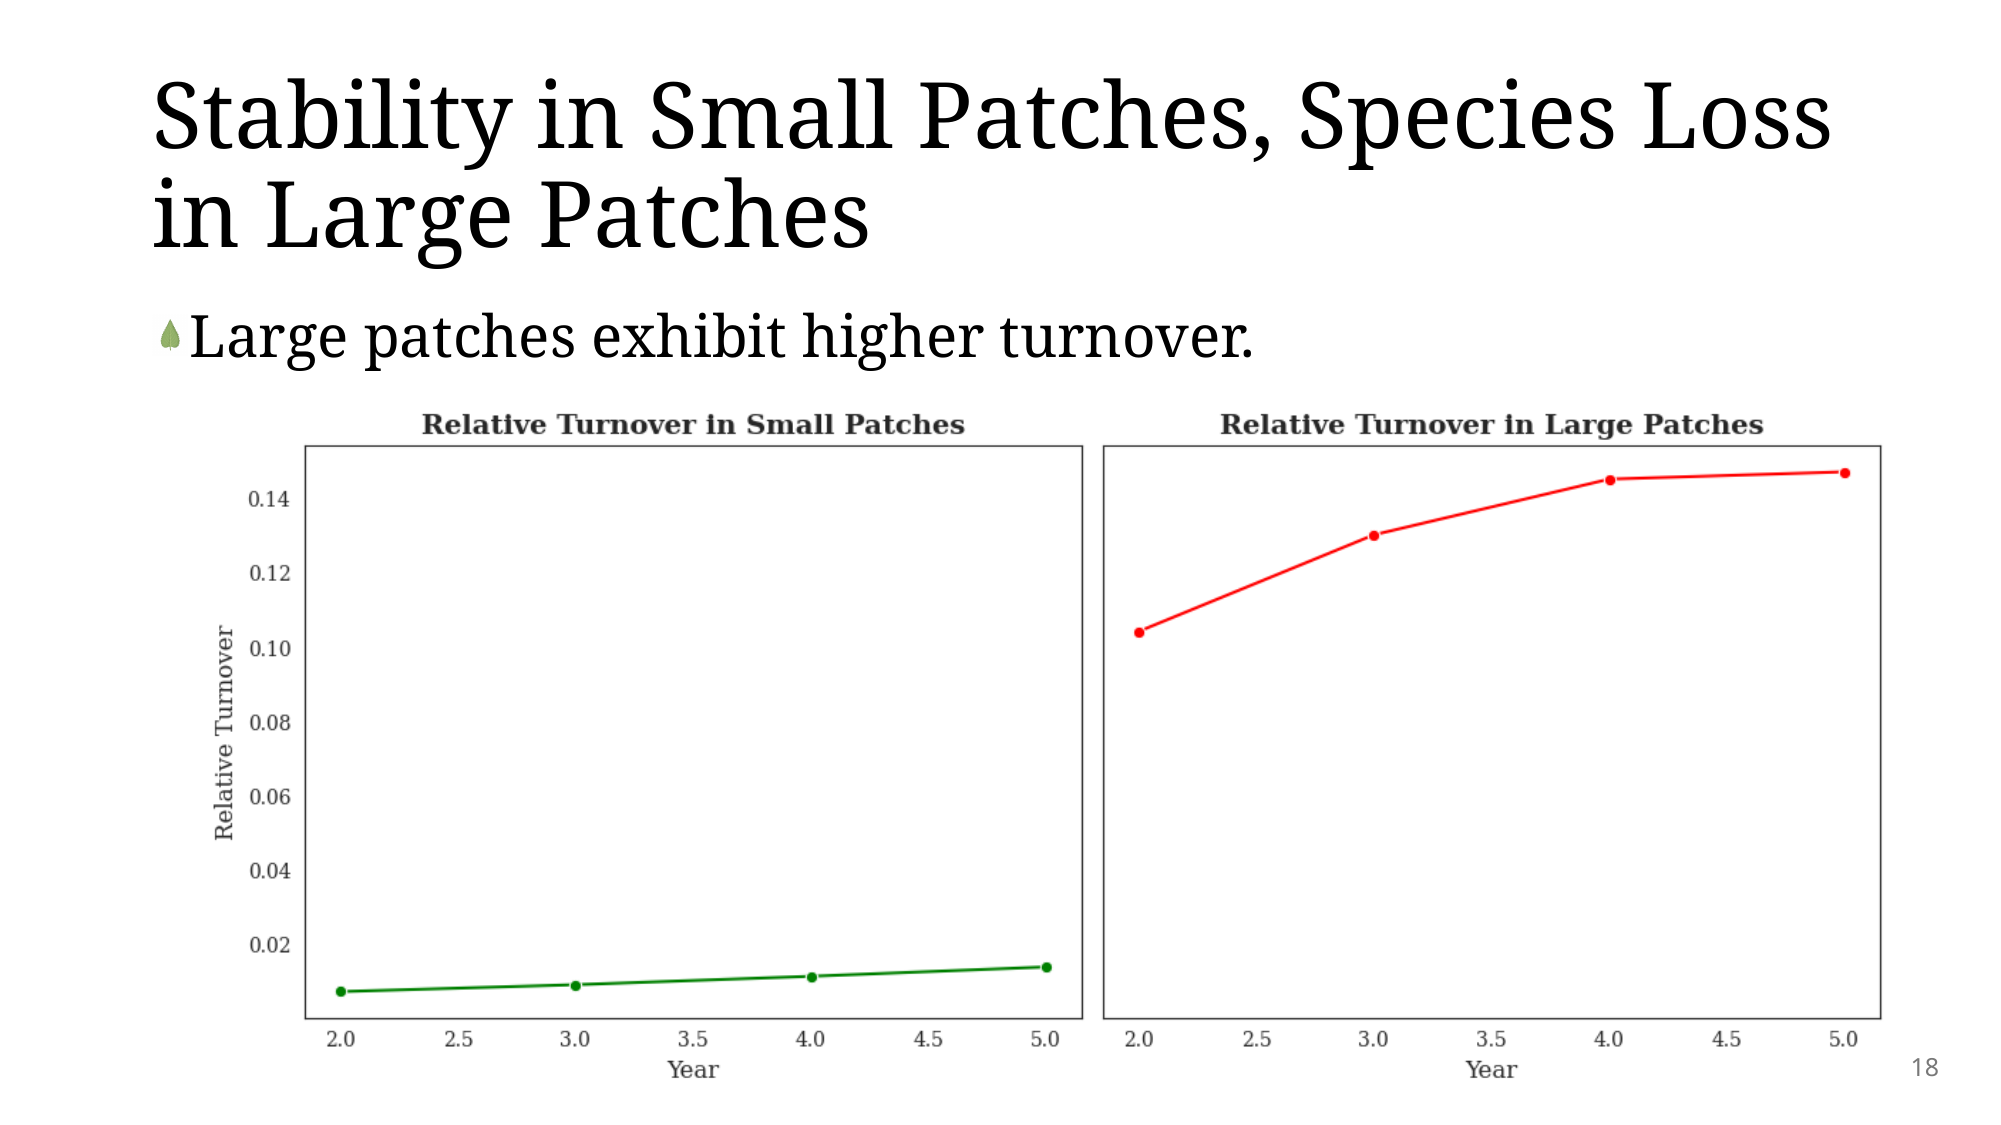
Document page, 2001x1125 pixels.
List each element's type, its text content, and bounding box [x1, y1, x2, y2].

title Stability in Small Patches, Species Loss in Large Patches [137, 59, 1863, 278]
list Large patches exhibit higher turnover. [137, 299, 1863, 1014]
slide_number 18 [1893, 1038, 1955, 1098]
picture [152, 314, 188, 356]
picture [201, 400, 1893, 1099]
